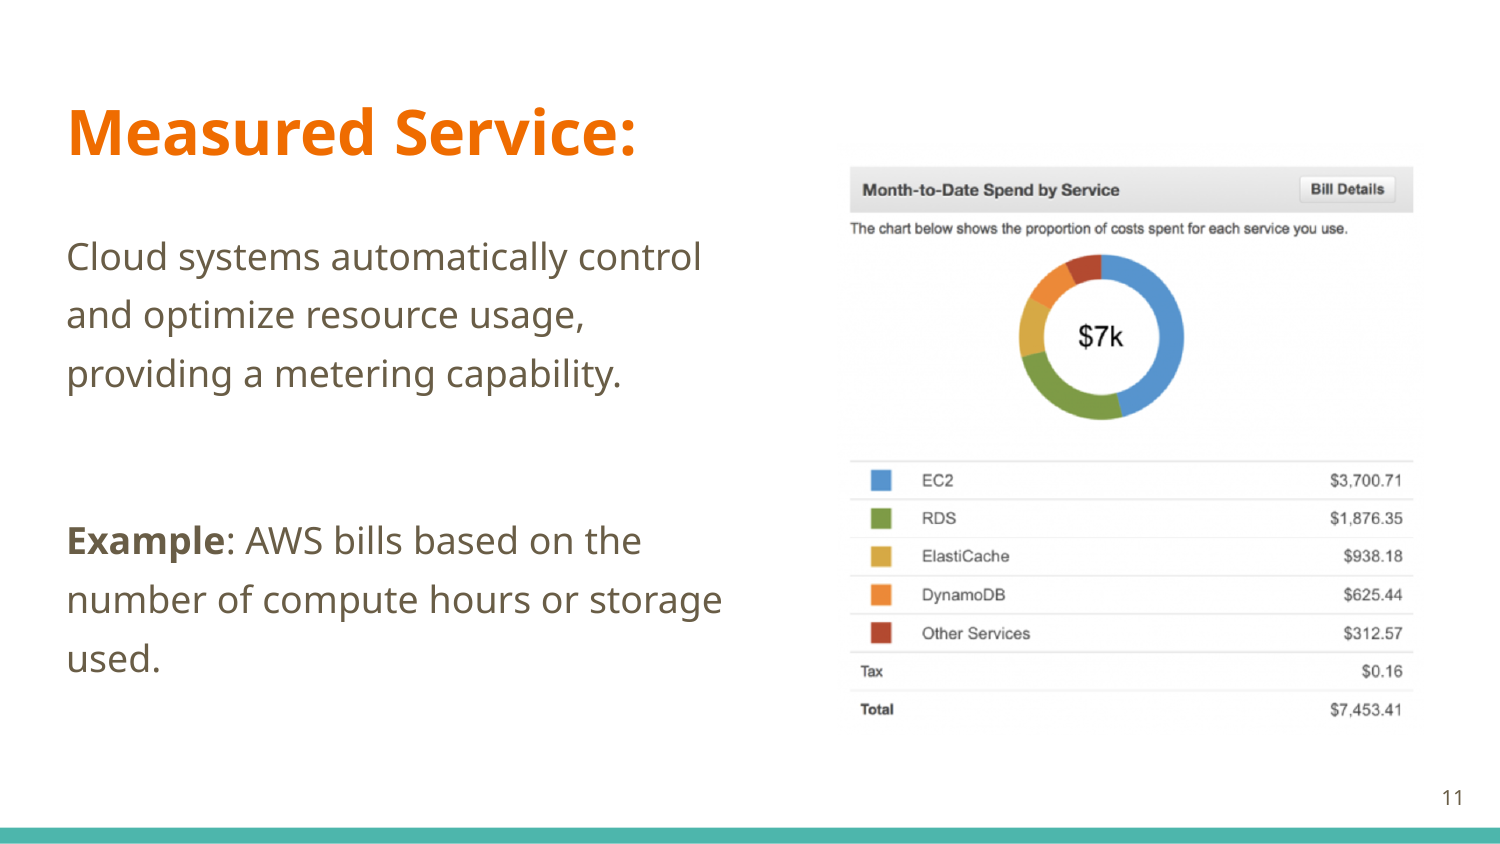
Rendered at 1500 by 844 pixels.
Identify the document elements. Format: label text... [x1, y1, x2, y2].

slide_number ‹#› [1389, 764, 1480, 830]
title Measured Service: [51, 72, 1449, 189]
picture [836, 132, 1424, 738]
list Cloud systems automatically control and optimize resource usage, providing a metering capability. Example: AWS bills based on the number of compute hours or storage used. [51, 207, 750, 750]
